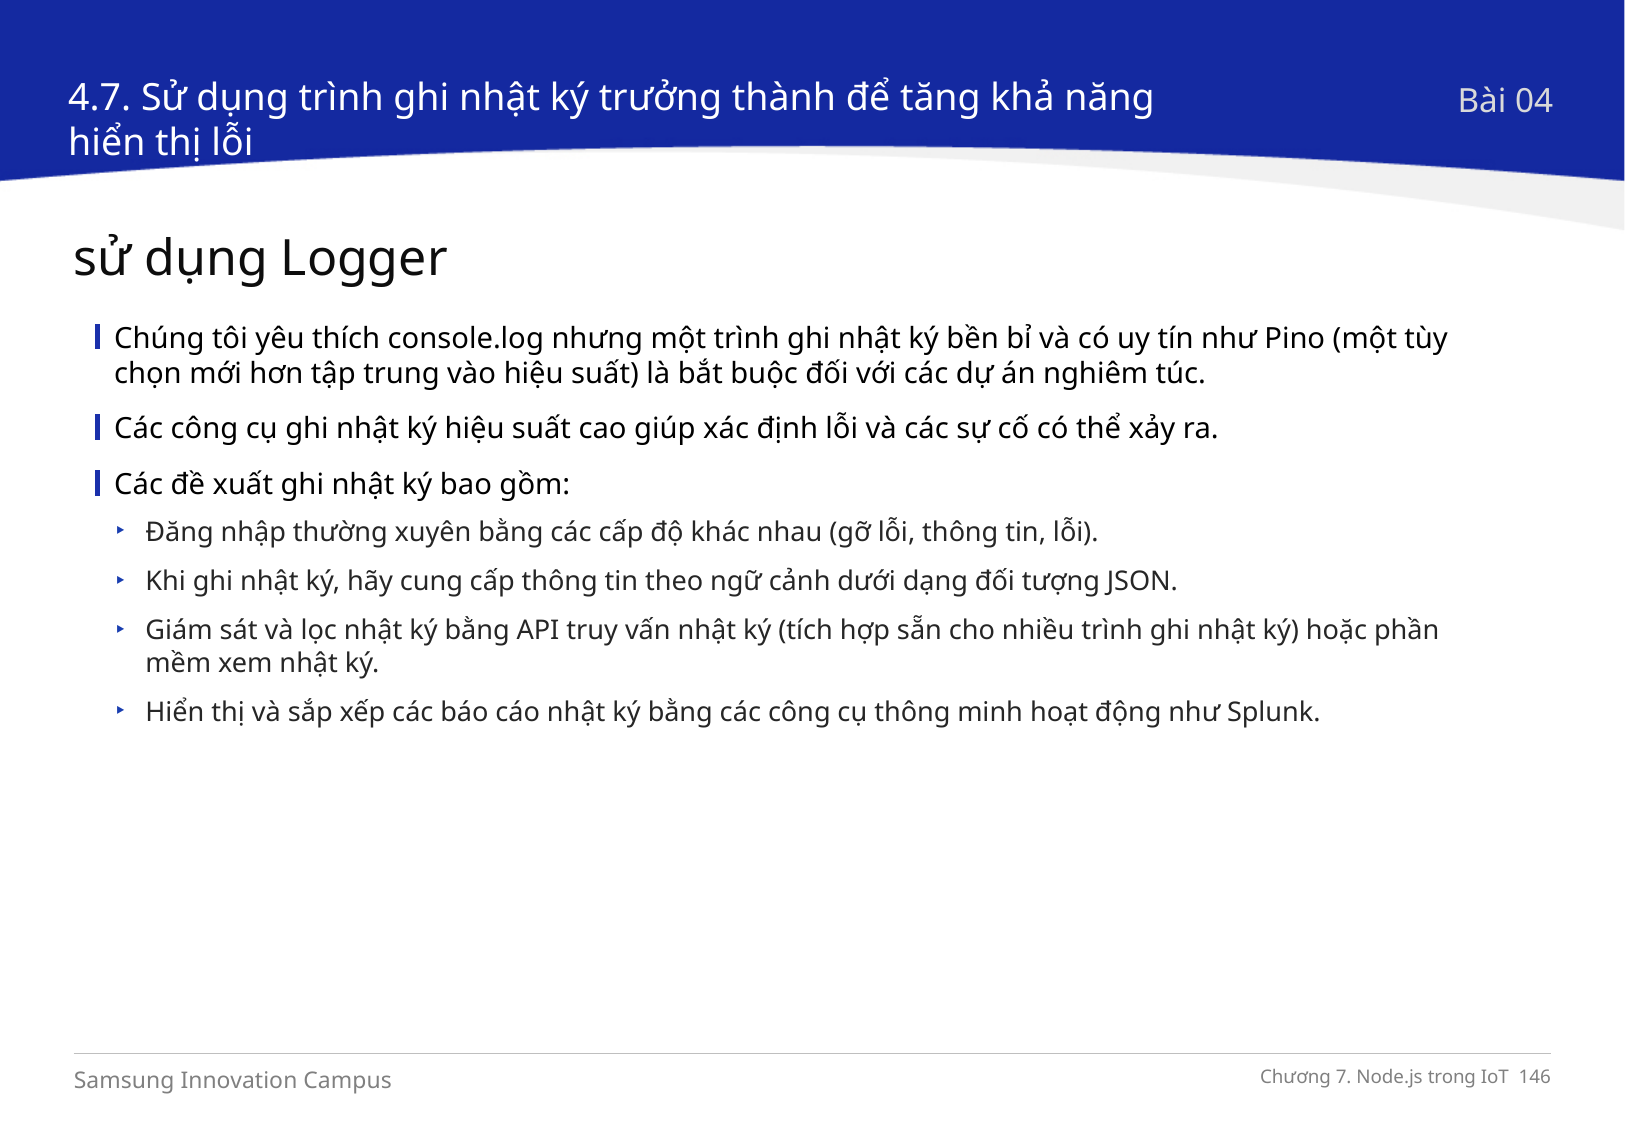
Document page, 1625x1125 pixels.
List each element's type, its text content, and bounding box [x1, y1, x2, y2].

text_box 4.7. Sử dụng trình ghi nhật ký trưởng thành để tăng khả năng hiển thị lỗi [67, 72, 1243, 164]
text_box Chúng tôi yêu thích console.log nhưng một trình ghi nhật ký bền bỉ và có uy tín như Pino (một tùy chọn mới hơn tập trung vào hiệu suất) là bắt buộc đối với các dự án nghiêm túc. Các công cụ ghi nhật ký hiệu suất cao giúp xác định lỗi và các sự cố có thể xảy ra. Các đề xuất ghi nhật ký bao gồm: [94, 318, 1510, 502]
text_box Đăng nhập thường xuyên bằng các cấp độ khác nhau (gỡ lỗi, thông tin, lỗi). Khi ghi nhật ký, hãy cung cấp thông tin theo ngữ cảnh dưới dạng đối tượng JSON. Giám sát và lọc nhật ký bằng API truy vấn nhật ký (tích hợp sẵn cho nhiều trình ghi nhật ký) hoặc phần mềm xem nhật ký. Hiển thị và sắp xếp các báo cáo nhật ký bằng các công cụ thông minh hoạt động như Splunk. [114, 501, 1510, 739]
text_box Bài 04 [1422, 78, 1554, 119]
picture [0, 0, 1625, 1125]
text_box sử dụng Logger [73, 224, 1552, 287]
